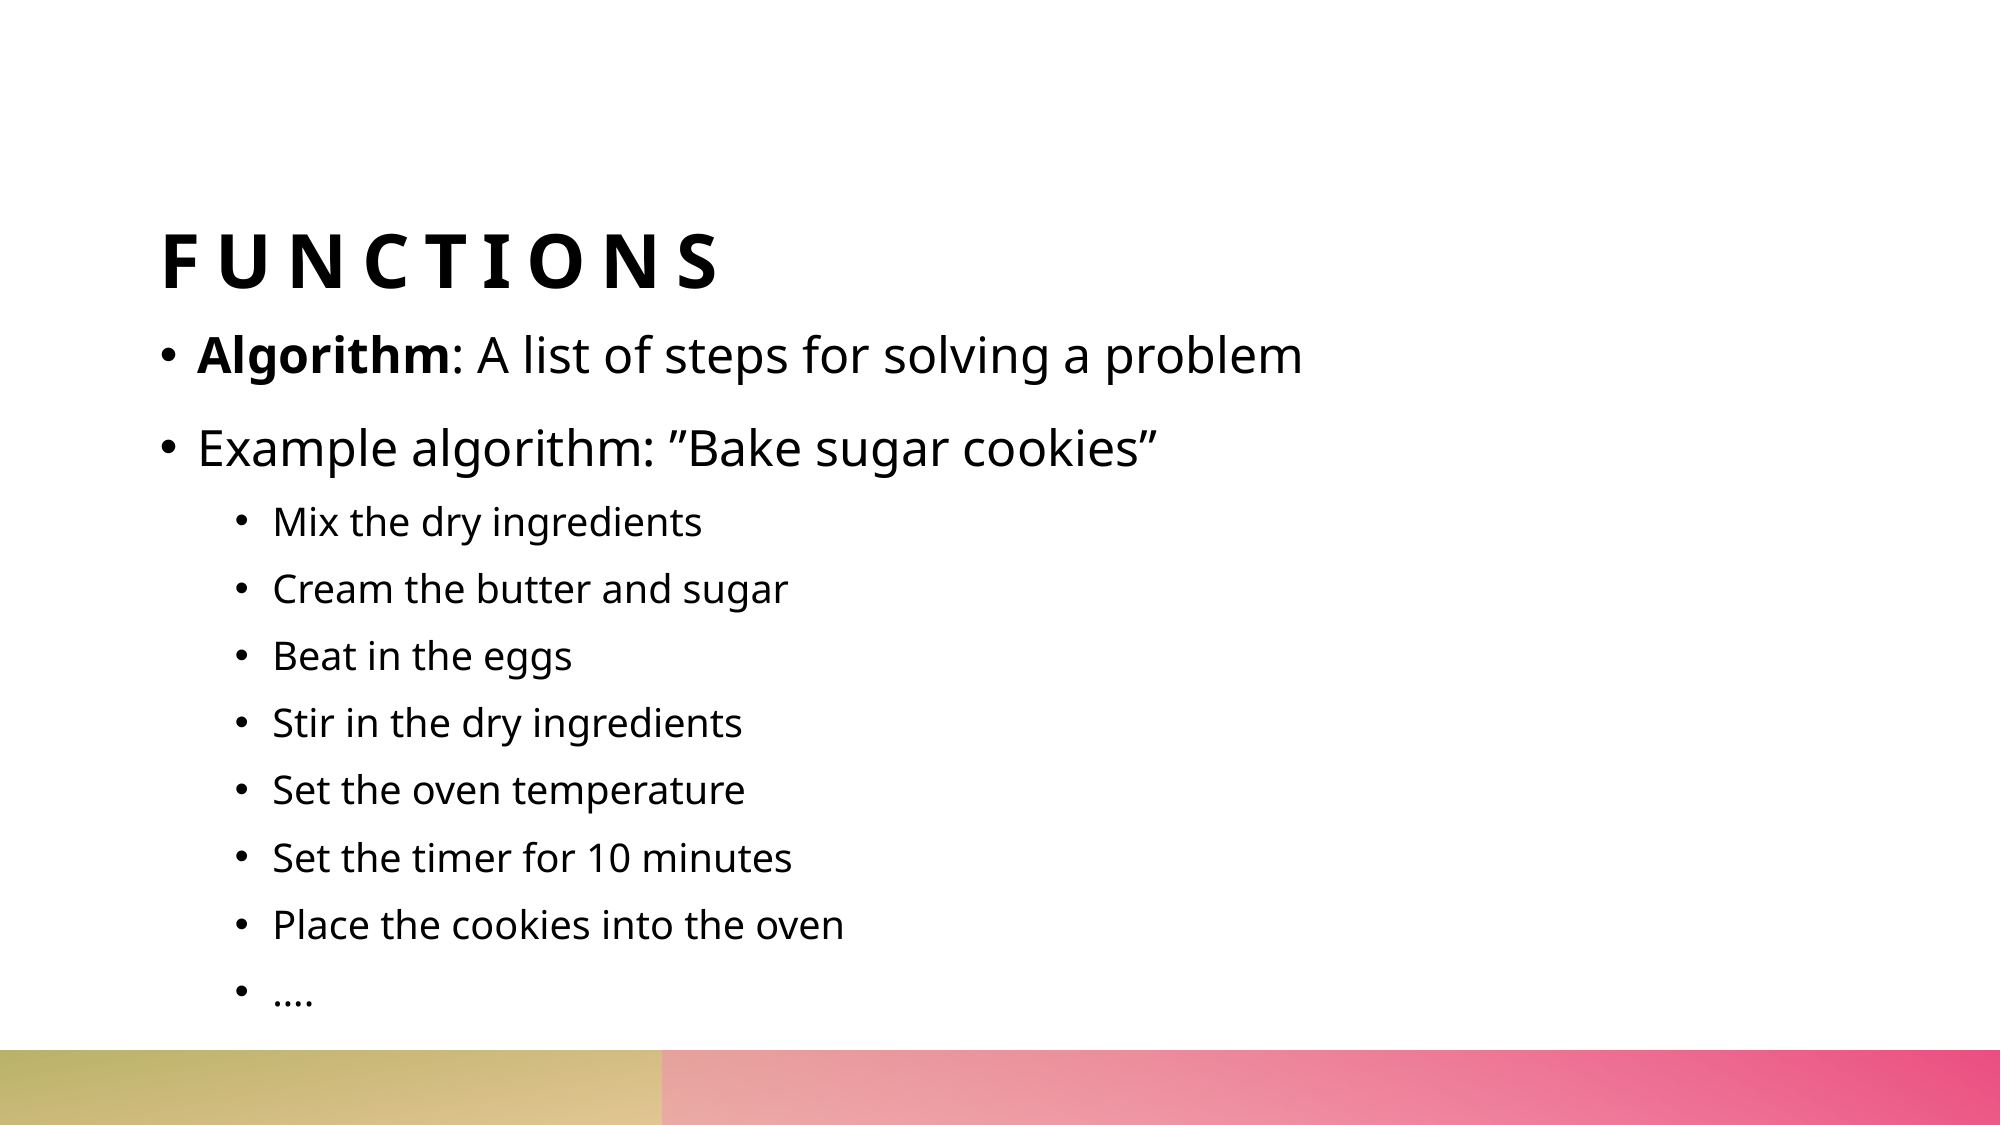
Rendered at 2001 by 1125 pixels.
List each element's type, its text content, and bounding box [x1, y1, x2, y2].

title FUNCTIONS [159, 100, 1840, 304]
list Algorithm: A list of steps for solving a problem Example algorithm: ”Bake sugar cookies” Mix the dry ingredients Cream the butter and sugar Beat in the eggs Stir in the dry ingredients Set the oven temperature Set the timer for 10 minutes Place the cookies into the oven …. [159, 311, 1840, 1025]
